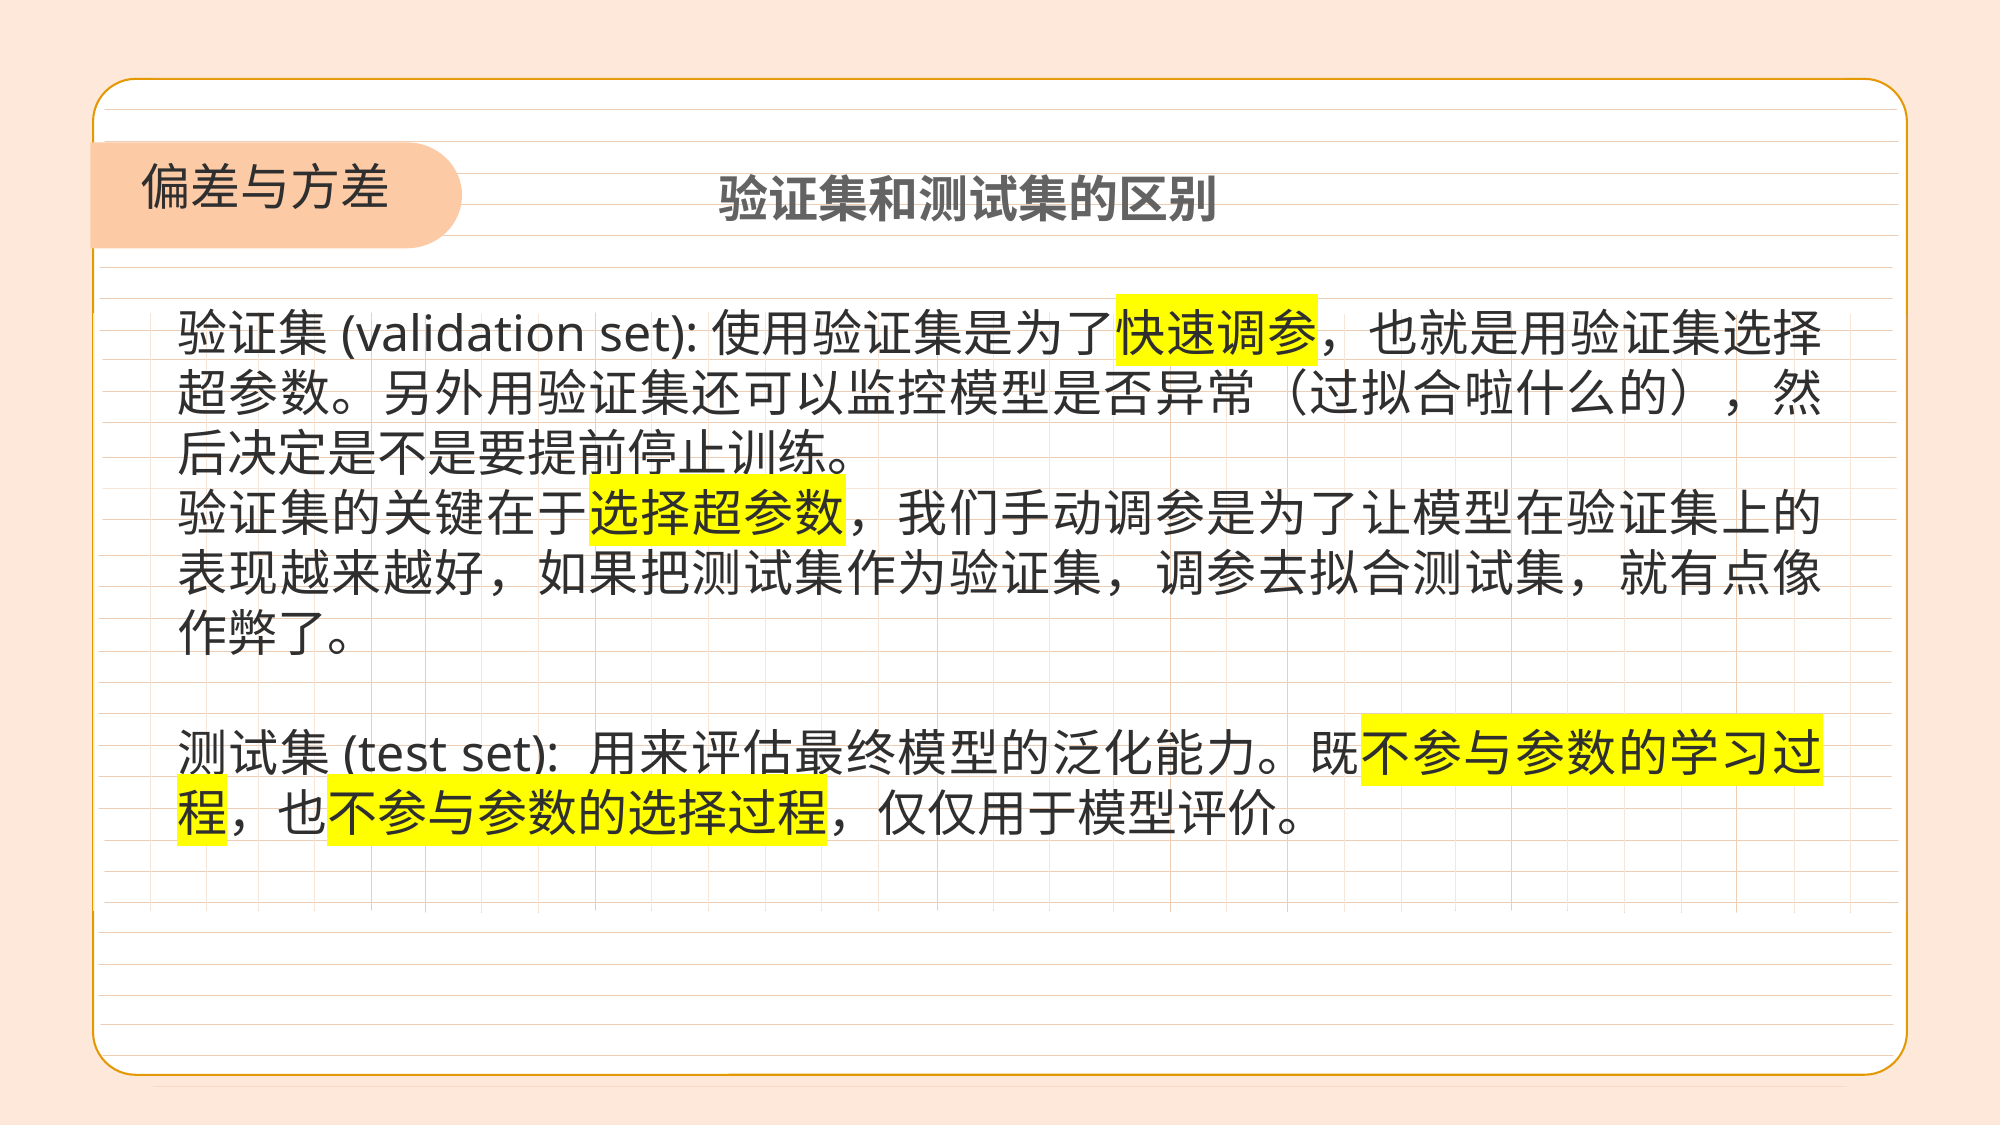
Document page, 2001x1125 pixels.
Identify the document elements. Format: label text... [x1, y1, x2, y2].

text_box 验证集和测试集的区别 [703, 148, 1691, 235]
list 偏差与方差 [125, 155, 477, 280]
text_box 验证集(validation set):使用验证集是为了快速调参，也就是用验证集选择超参数。另外用验证集还可以监控模型是否异常（过拟合啦什么的），然后决定是不是要提前停止训练。 验证集的关键在于选择超参数，我们手动调参是为了让模型在验证集上的表现越来越好，如果把测试集作为验证集，调参去拟合测试集，就有点像作弊了。 测试集(test set): 用来评估最终模型的泛化能力。既不参与参数的学习过程，也不参与参数的选择过程，仅仅用于模型评价。 [162, 294, 1838, 849]
